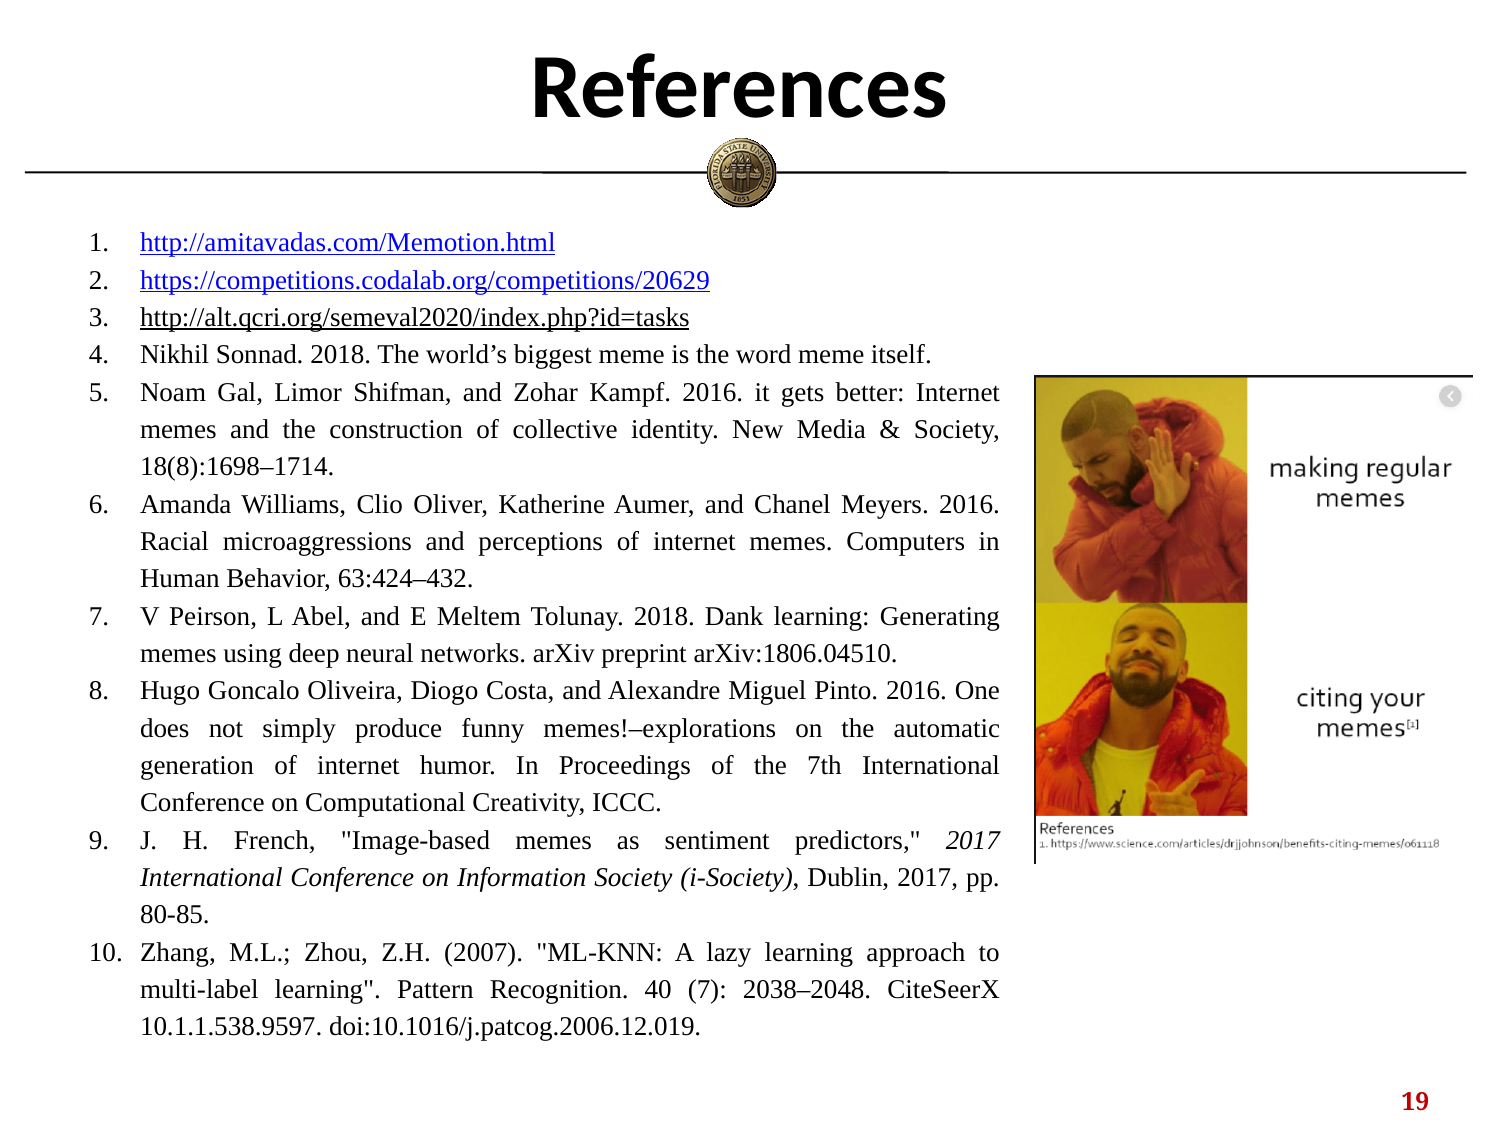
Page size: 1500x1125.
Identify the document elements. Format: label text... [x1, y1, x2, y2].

title References [75, 0, 1425, 161]
picture [696, 161, 786, 212]
picture [1033, 375, 1474, 865]
slide_number 19 [1386, 1078, 1487, 1125]
list http://amitavadas.com/Memotion.html https://competitions.codalab.org/competitions/20629 http://alt.qcri.org/semeval2020/index.php?id=tasks Nikhil Sonnad. 2018. The world’s biggest meme is the word meme itself. Noam Gal, Limor Shifman, and Zohar Kampf. 2016. it gets better: Internet memes and the construction of collective identity. New Media & Society, 18(8):1698–1714. Amanda Williams, Clio Oliver, Katherine Aumer, and Chanel Meyers. 2016. Racial microaggressions and perceptions of internet memes. Computers in Human Behavior, 63:424–432. V Peirson, L Abel, and E Meltem Tolunay. 2018. Dank learning: Generating memes using deep neural networks. arXiv preprint arXiv:1806.04510. Hugo Goncalo Oliveira, Diogo Costa, and Alexandre Miguel Pinto. 2016. One does not simply produce funny memes!–explorations on the automatic generation of internet humor. In Proceedings of the 7th International Conference on Computational Creativity, ICCC. J. H. French, "Image-based memes as sentiment predictors," 2017 International Conference on Information Society (i-Society), Dublin, 2017, pp. 80-85. Zhang, M.L.; Zhou, Z.H. (2007). "ML-KNN: A lazy learning approach to multi-label learning". Pattern Recognition. 40 (7): 2038–2048. CiteSeerX 10.1.1.538.9597. doi:10.1016/j.patcog.2006.12.019. [50, 212, 1015, 957]
